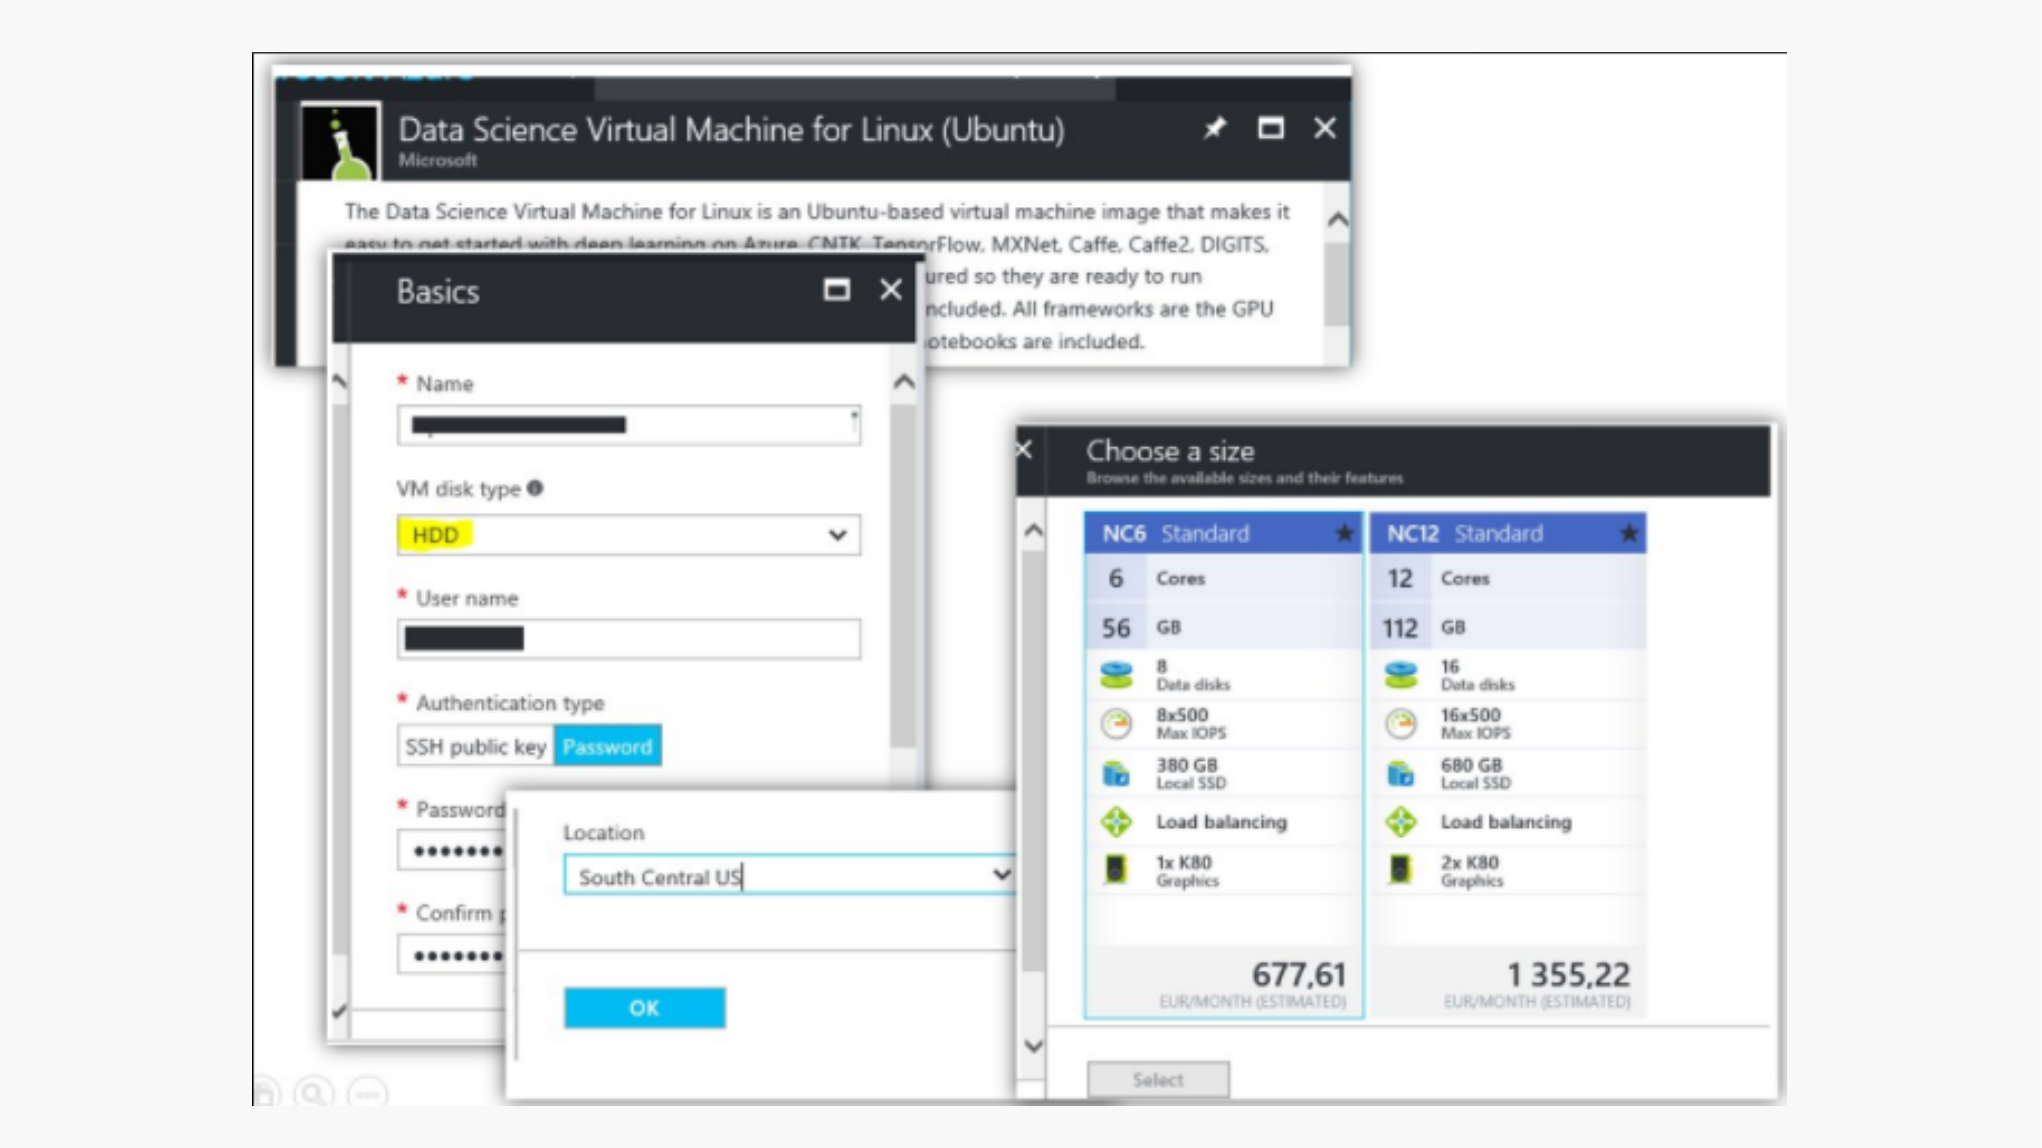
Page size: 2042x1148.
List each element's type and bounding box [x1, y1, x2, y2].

picture [252, 52, 1787, 1107]
